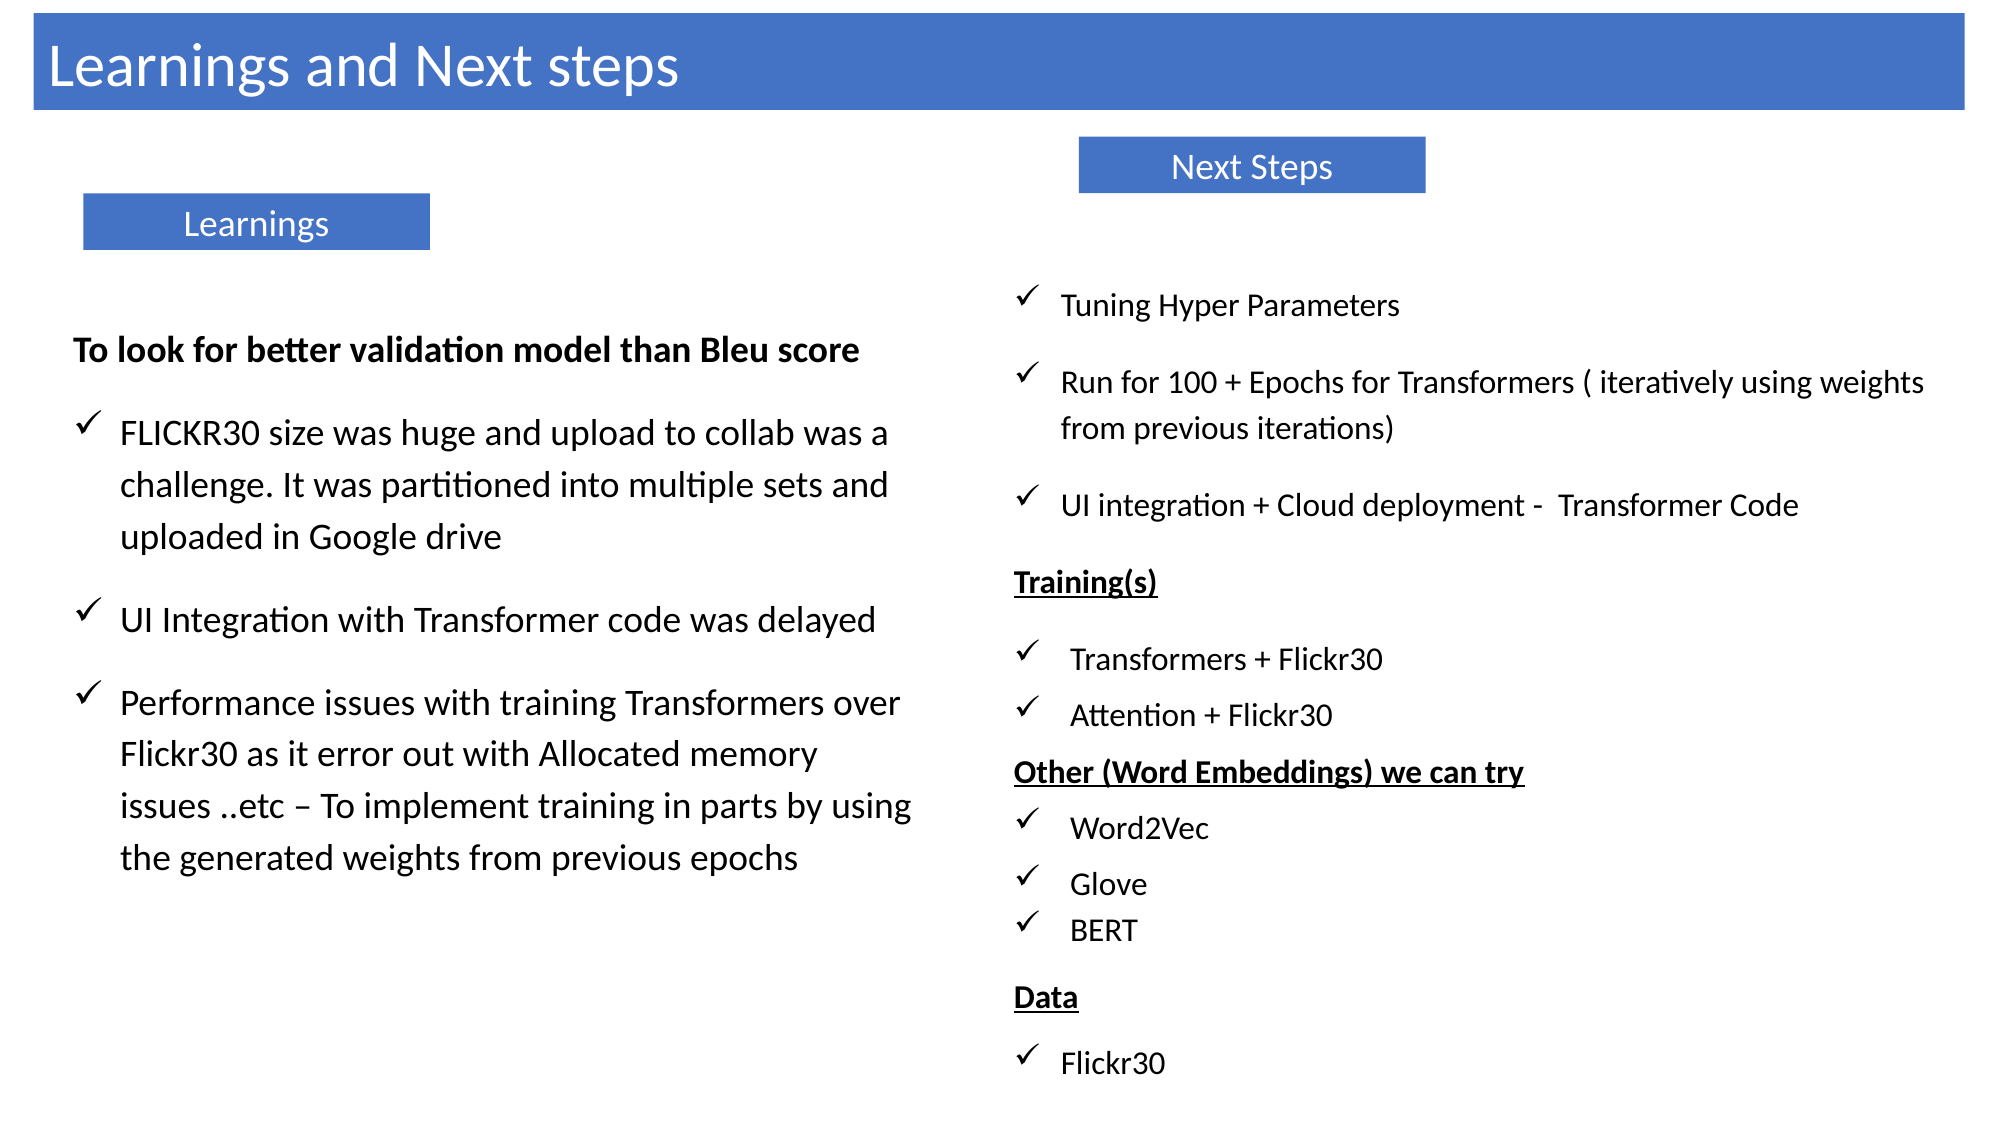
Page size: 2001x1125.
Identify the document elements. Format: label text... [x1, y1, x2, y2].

text_box Next Steps [1078, 136, 1427, 194]
text_box To look for better validation model than Bleu score FLICKR30 size was huge and upload to collab was a challenge. It was partitioned into multiple sets and uploaded in Google drive UI Integration with Transformer code was delayed Performance issues with training Transformers over Flickr30 as it error out with Allocated memory issues ..etc – To implement training in parts by using the generated weights from previous epochs [57, 276, 930, 921]
text_box Tuning Hyper Parameters Run for 100 + Epochs for Transformers ( iteratively using weights from previous iterations) UI integration + Cloud deployment - Transformer Code Training(s) Transformers + Flickr30 Attention + Flickr30 Other (Word Embeddings) we can try Word2Vec Glove BERT Data Flickr30 [998, 276, 1952, 1083]
text_box Learnings [82, 192, 431, 251]
text_box Learnings and Next steps [33, 12, 1966, 111]
